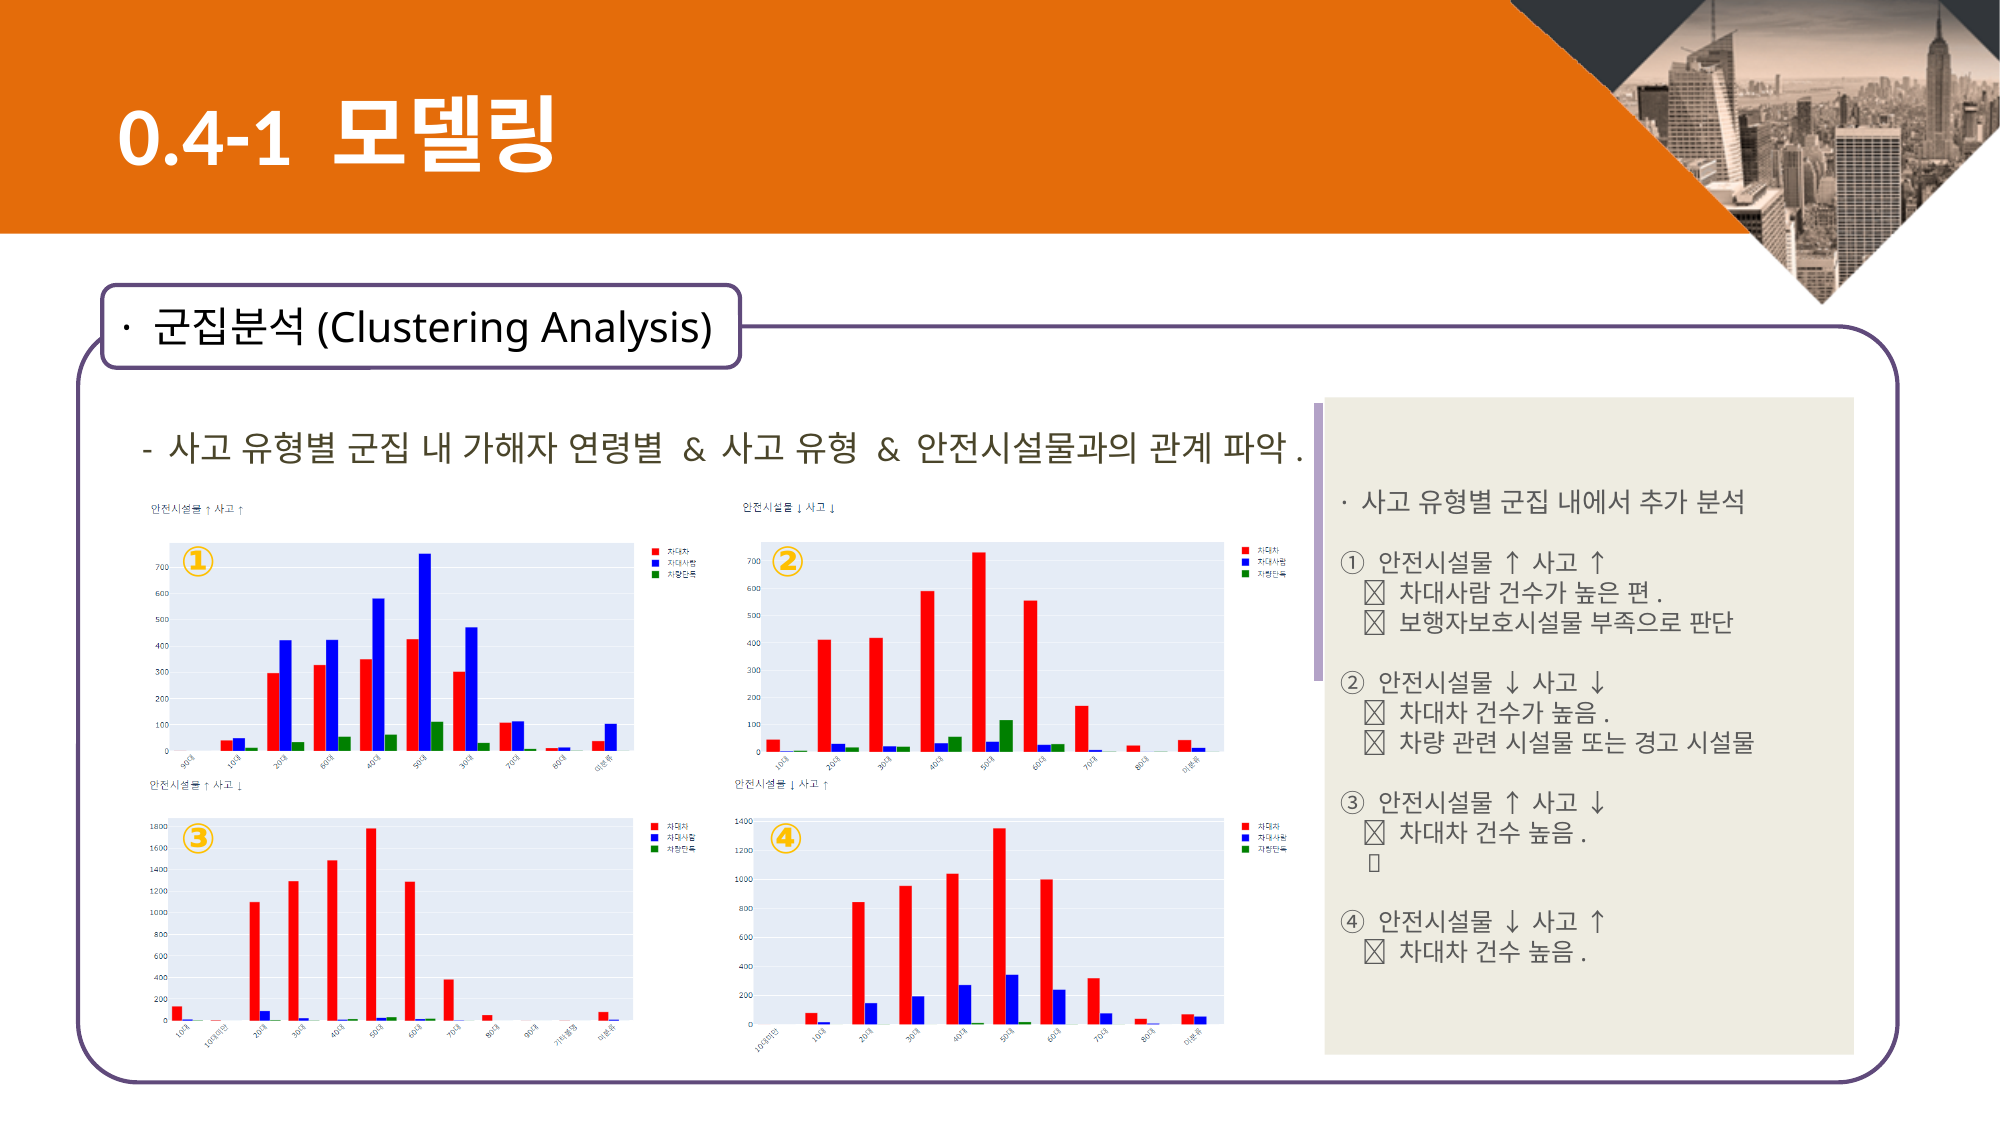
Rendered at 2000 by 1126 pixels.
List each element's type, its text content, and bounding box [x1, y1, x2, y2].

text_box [1318, 396, 1855, 1055]
picture [149, 496, 698, 775]
picture [732, 498, 1292, 1055]
text_box - 사고 유형별 군집 내 가해자 연령별 & 사고 유형 & 안전시설물과의 관계 파악. [125, 397, 1316, 480]
text_box [75, 324, 1900, 1085]
picture [1484, 0, 2000, 341]
title 0.4-1 모델링 [102, 66, 1455, 198]
text_box · 군집분석(Clustering Analysis) [100, 282, 743, 370]
picture [147, 776, 698, 1052]
